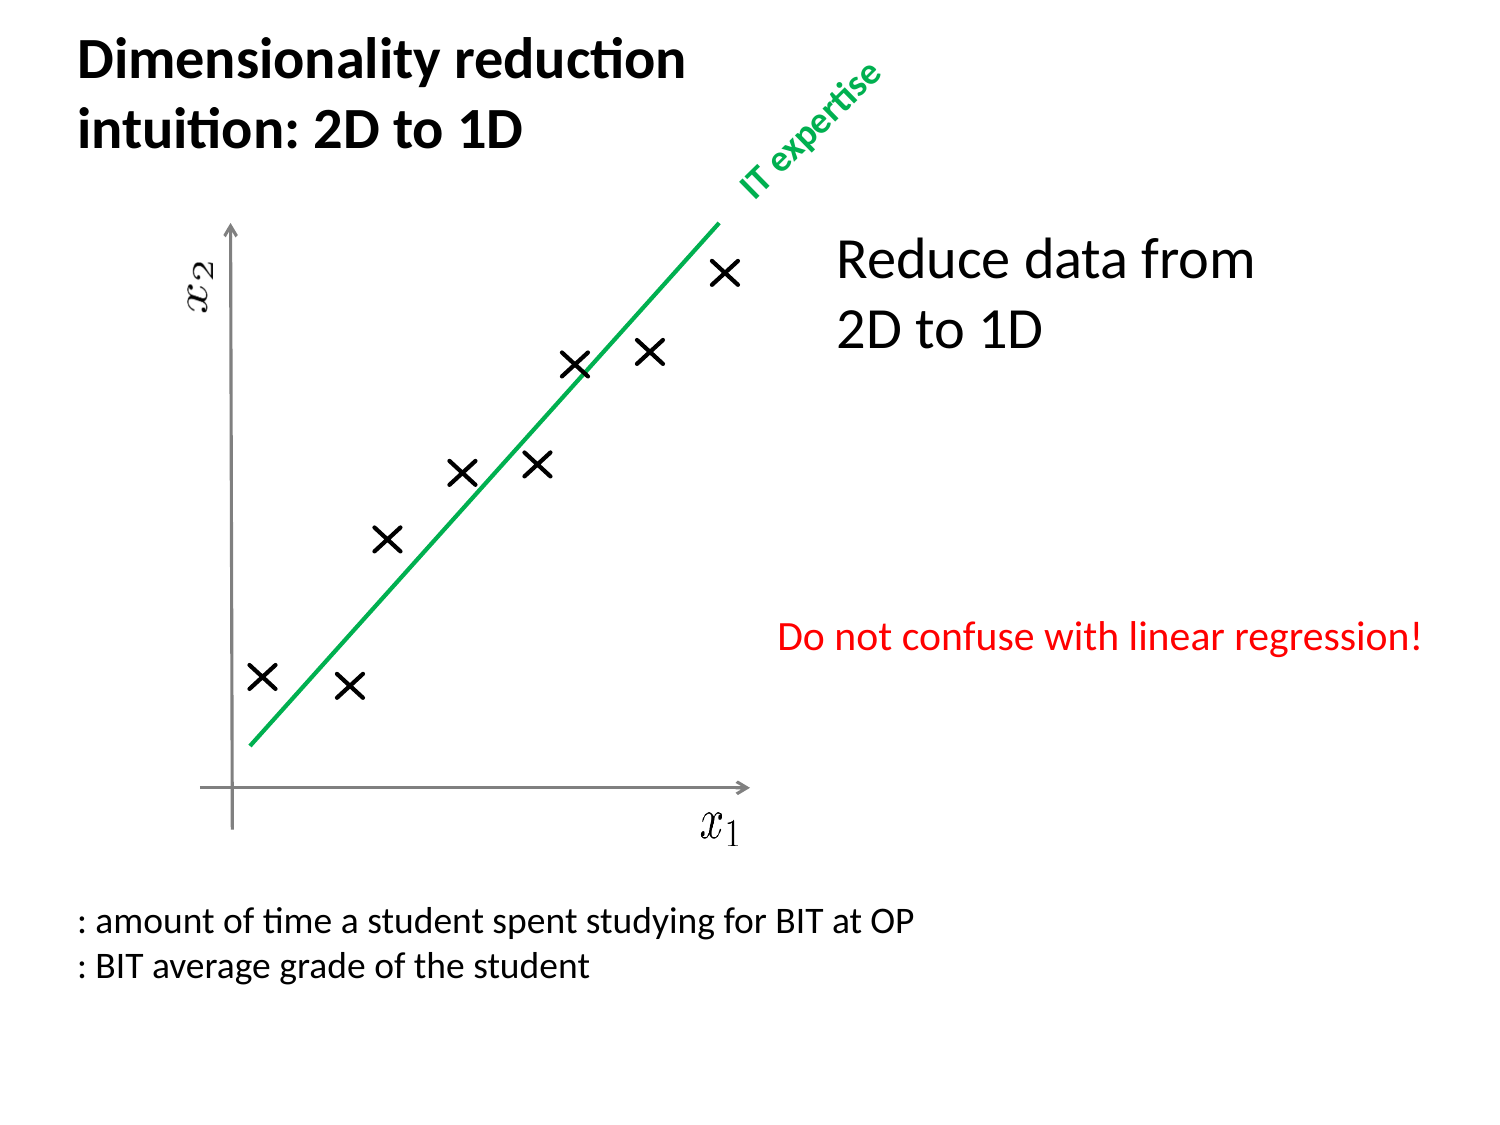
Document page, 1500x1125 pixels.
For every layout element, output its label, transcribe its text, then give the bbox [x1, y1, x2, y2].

text_box Do not confuse with linear regression! [762, 601, 1475, 667]
text_box [724, 258, 741, 287]
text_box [249, 222, 720, 747]
picture [174, 263, 226, 312]
text_box IT expertise [712, 0, 982, 223]
picture [700, 812, 738, 846]
text_box Dimensionality reduction intuition: 2D to 1D [62, 12, 713, 168]
text_box Reduce data from 2D to 1D [822, 212, 1438, 368]
